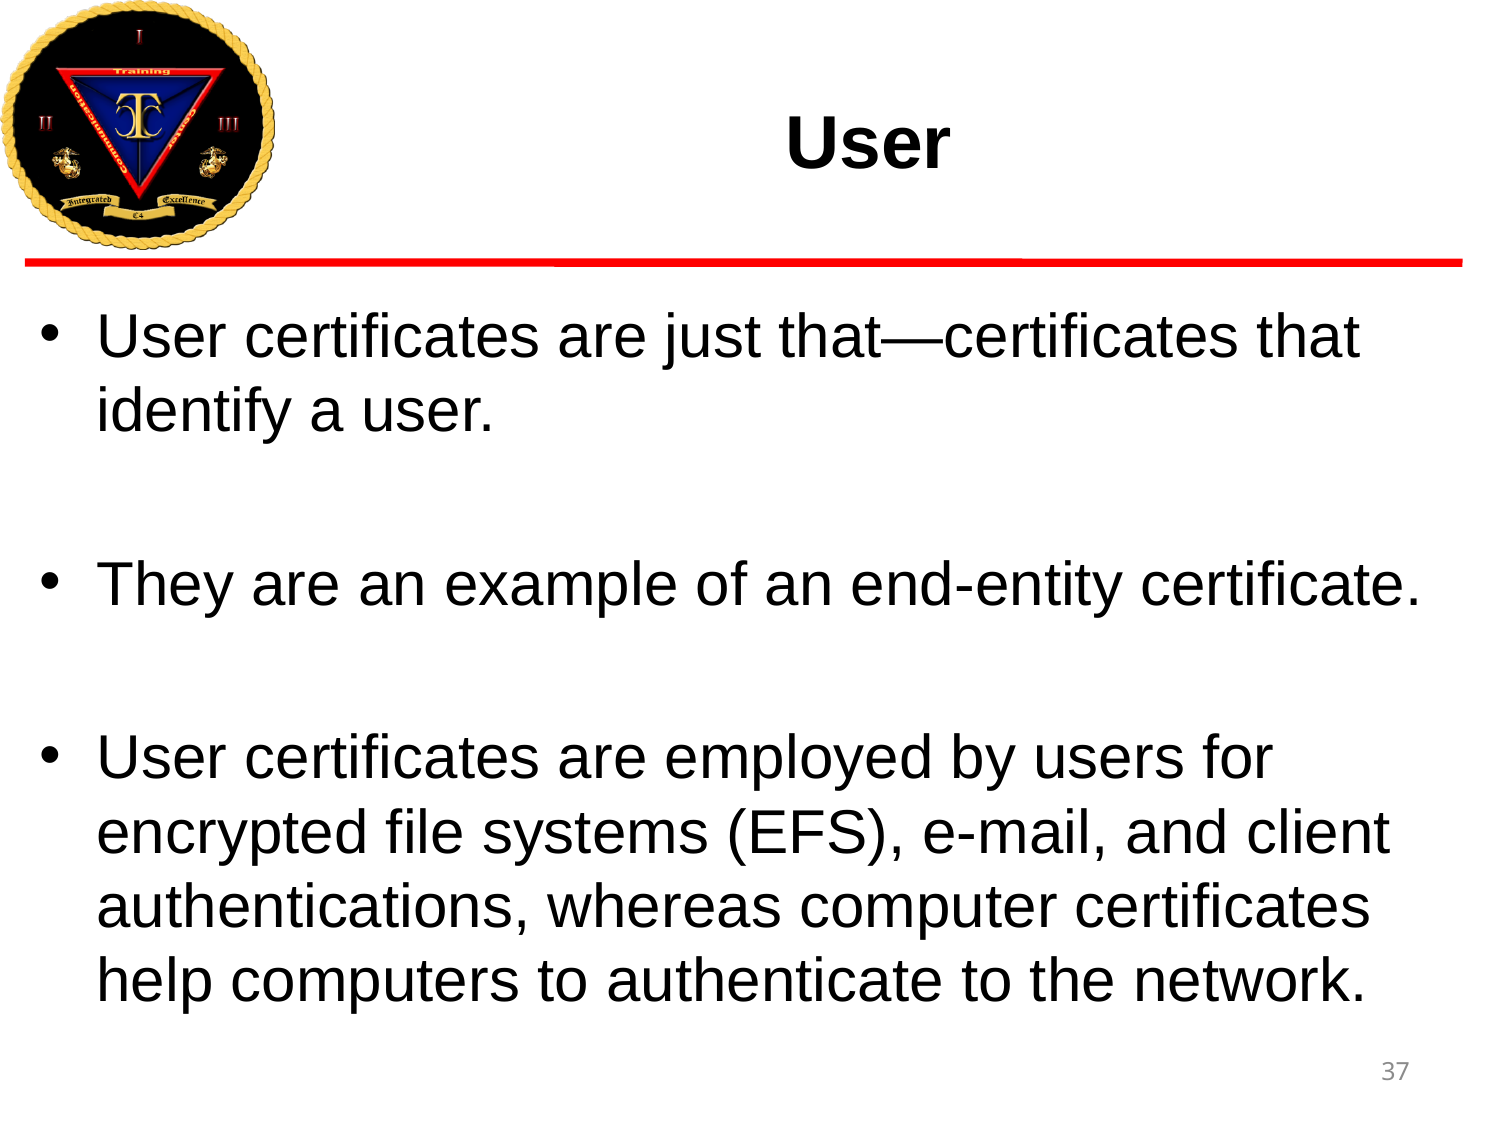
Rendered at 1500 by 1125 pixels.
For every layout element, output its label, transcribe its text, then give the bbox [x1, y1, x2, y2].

title User [274, 44, 1463, 233]
slide_number 37 [1074, 1042, 1425, 1103]
list User certificates are just that—certificates that identify a user. They are an example of an end-entity certificate. User certificates are employed by users for encrypted file systems (EFS), e-mail, and client authentications, whereas computer certificates help computers to authenticate to the network. [24, 287, 1463, 1125]
picture [0, 0, 275, 250]
